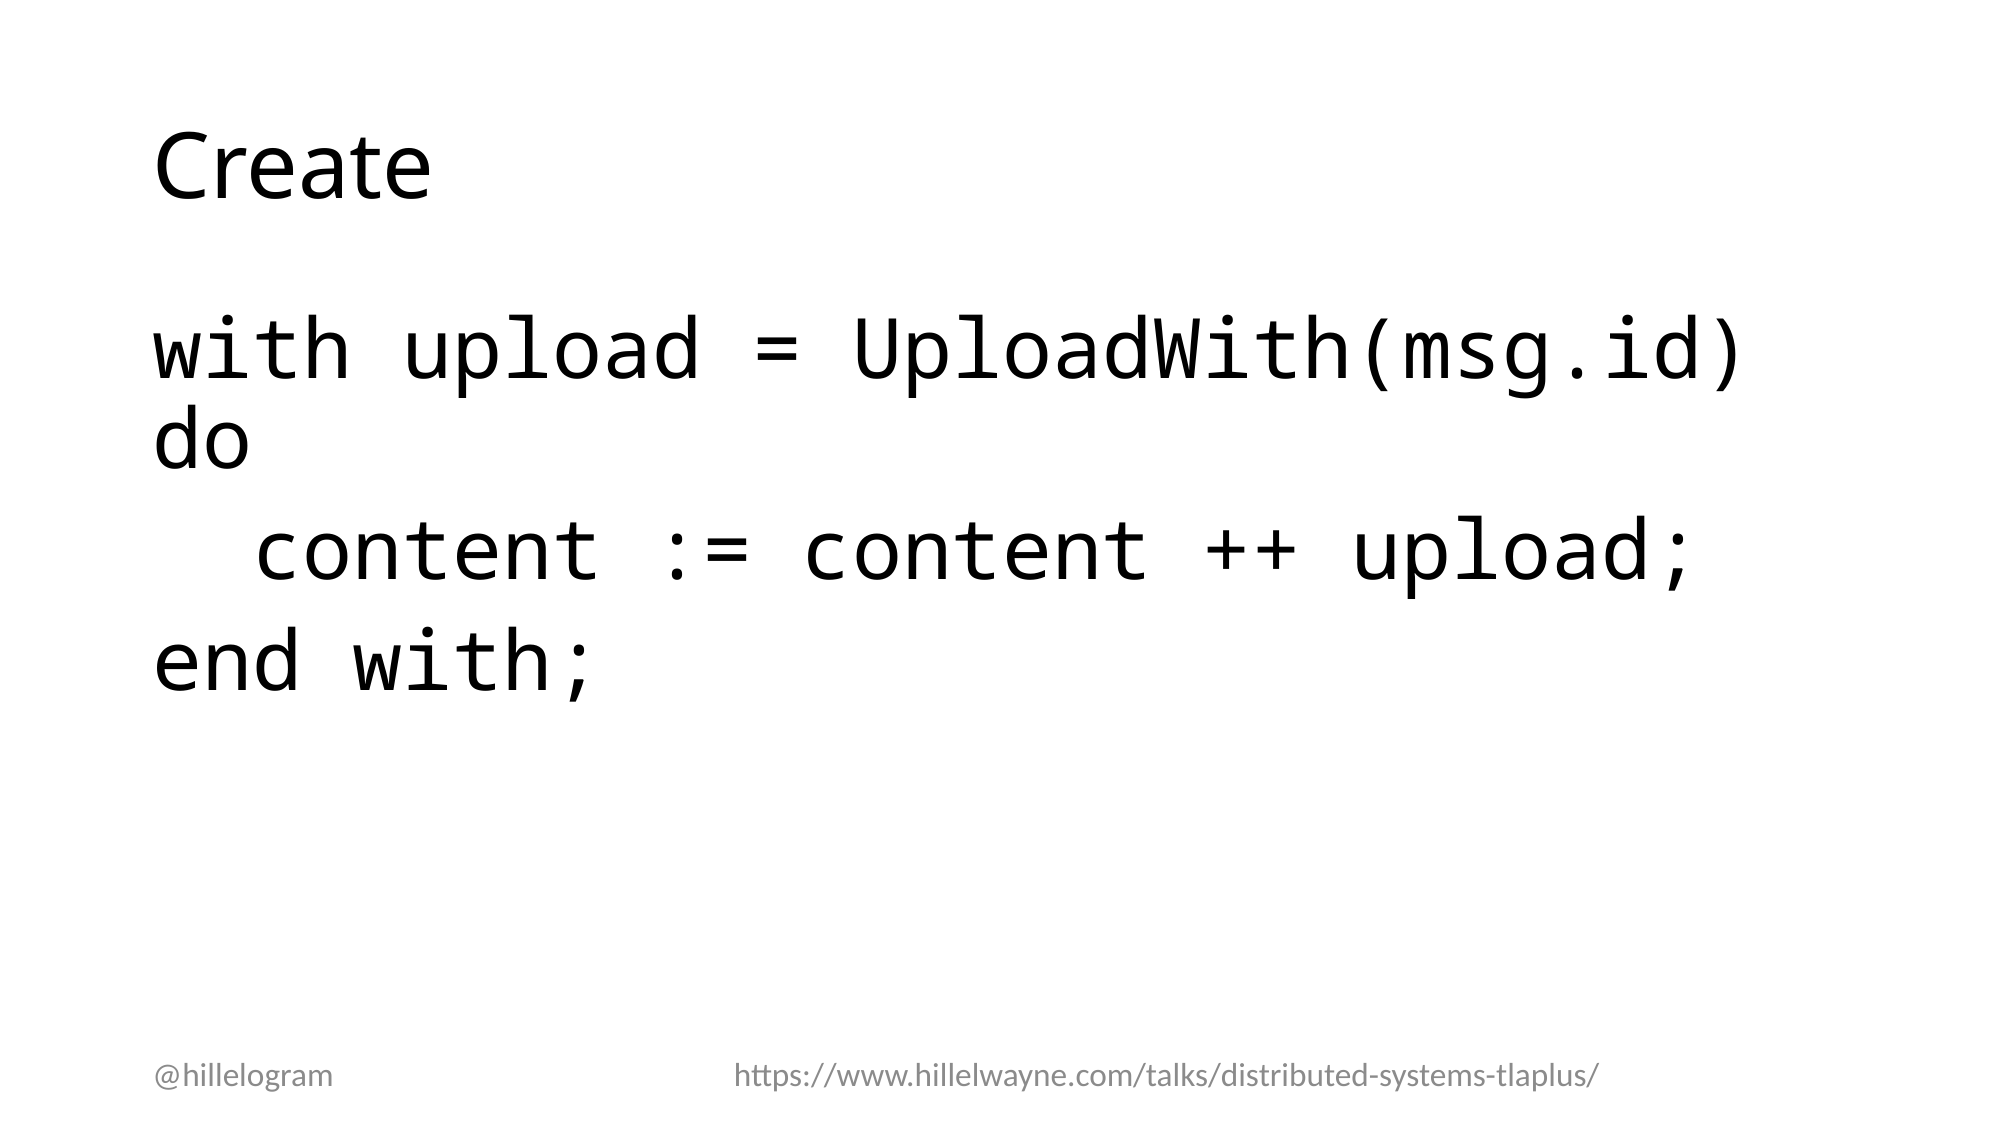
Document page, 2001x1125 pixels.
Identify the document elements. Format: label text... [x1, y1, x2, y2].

list with upload = UploadWith(msg.id) do content := content ++ upload; end with; [137, 299, 1863, 1014]
slide_number @hillelogram [137, 1042, 588, 1103]
footer https://www.hillelwayne.com/talks/distributed-systems-tlaplus/ [662, 1042, 1672, 1103]
title Create [137, 59, 1863, 278]
